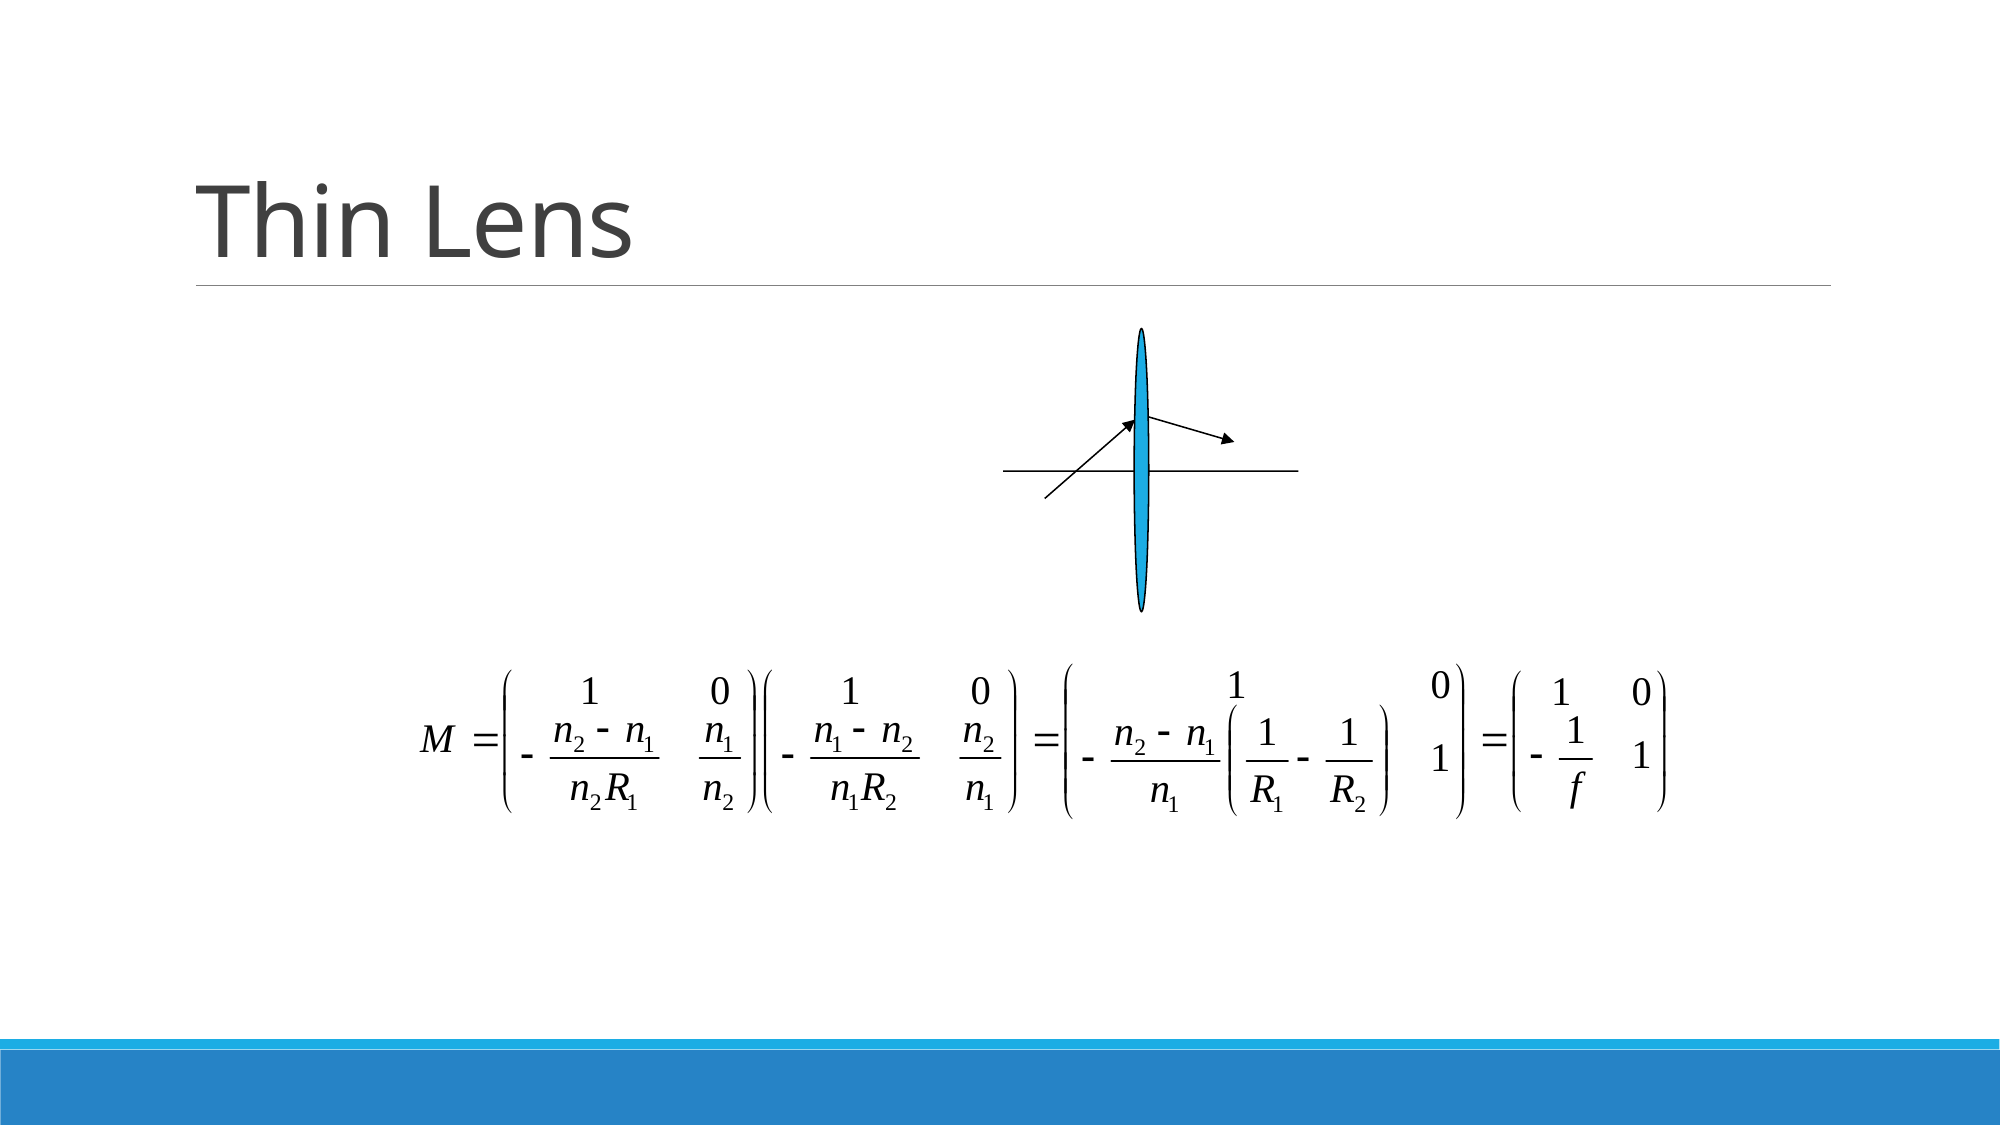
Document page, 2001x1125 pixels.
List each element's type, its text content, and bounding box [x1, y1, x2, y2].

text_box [412, 656, 1677, 827]
title Thin Lens [180, 47, 1830, 285]
text_box [1044, 419, 1134, 499]
text_box [1149, 416, 1235, 445]
text_box [1134, 328, 1149, 612]
